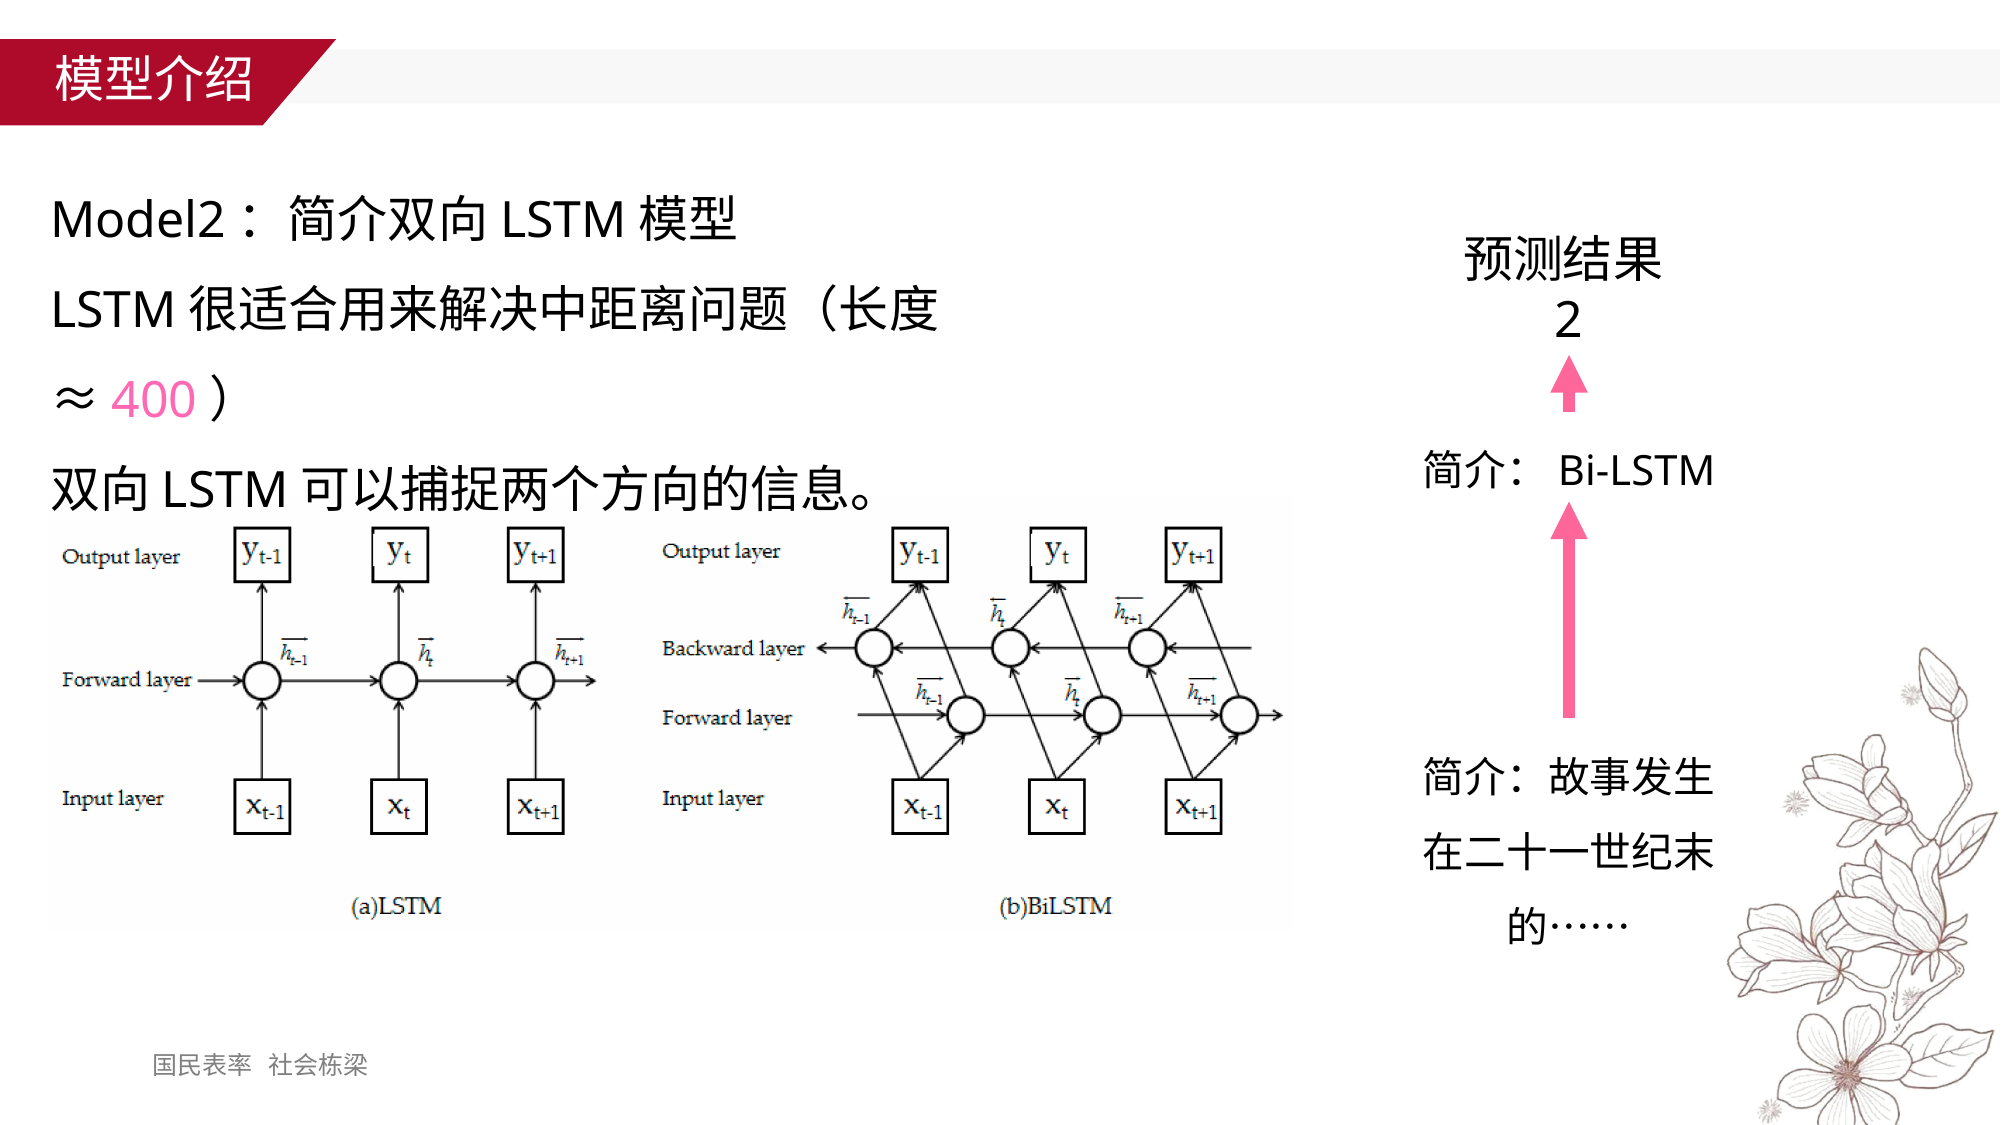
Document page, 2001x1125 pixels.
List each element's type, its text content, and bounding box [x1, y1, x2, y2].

picture [1715, 641, 2000, 1125]
text_box 模型介绍 [0, 39, 309, 115]
text_box 简介：故事发生在二十一世纪末的…… [1387, 718, 1715, 958]
text_box Model2：简介双向LSTM模型 LSTM很适合用来解决中距离问题（长度≈400） 双向LSTM可以捕捉两个方向的信息。 [35, 149, 1150, 525]
text_box 简介：Bi-LSTM [1398, 411, 1740, 502]
text_box 预测结果2 [1436, 220, 1702, 355]
picture [49, 495, 1293, 930]
